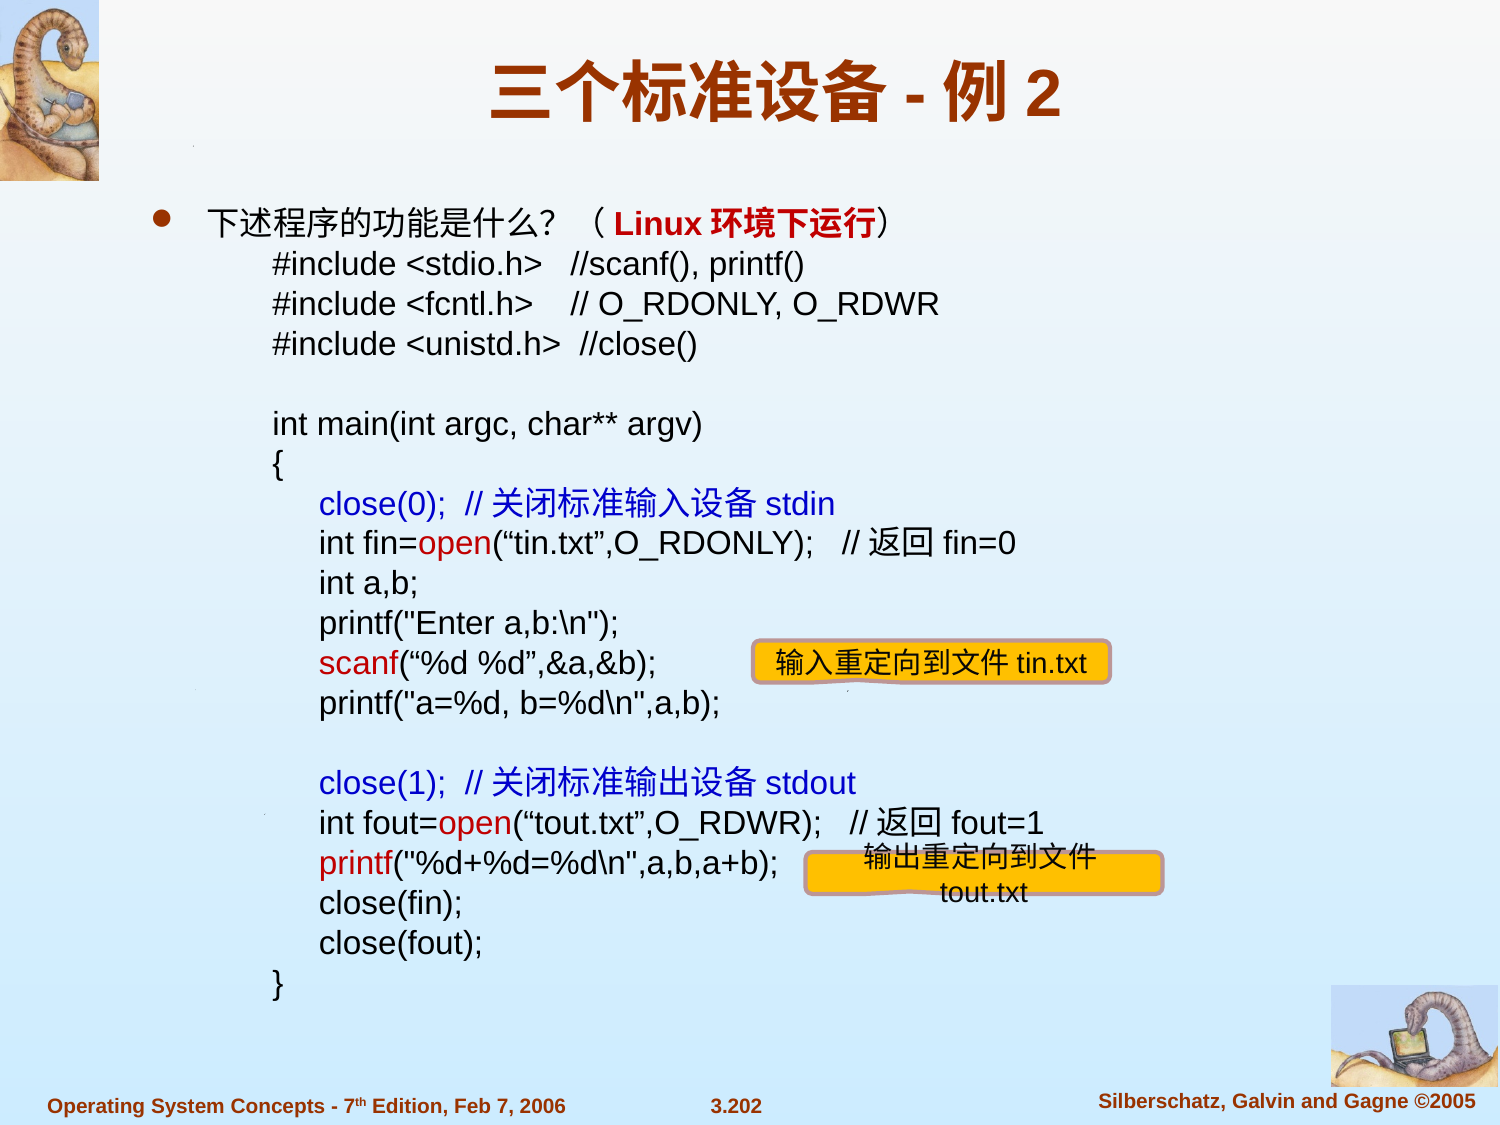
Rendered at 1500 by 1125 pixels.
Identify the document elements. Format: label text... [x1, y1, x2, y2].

text_box 输入重定向到文件tin.txt [750, 638, 1113, 685]
list 下述程序的功能是什么？（Linux环境下运行） #include <stdio.h> //scanf(), printf() #include <fcntl.h> // O_RDONLY, O_RDWR #include <unistd.h> //close() int main(int argc, char** argv) { close(0); //关闭标准输入设备stdin int fin=open(“tin.txt”,O_RDONLY); //返回fin=0 int a,b; printf("Enter a,b:\n"); scanf(“%d %d”,&a,&b); printf("a=%d, b=%d\n",a,b); close(1); //关闭标准输出设备stdout int fout=open(“tout.txt”,O_RDWR); //返回fout=1 printf("%d+%d=%d\n",a,b,a+b); close(fin); close(fout); } [135, 194, 1342, 1033]
picture [1331, 985, 1498, 1087]
picture [0, 0, 99, 181]
text_box 输出重定向到文件tout.txt [803, 849, 1165, 897]
title 三个标准设备-例2 [112, 37, 1438, 138]
